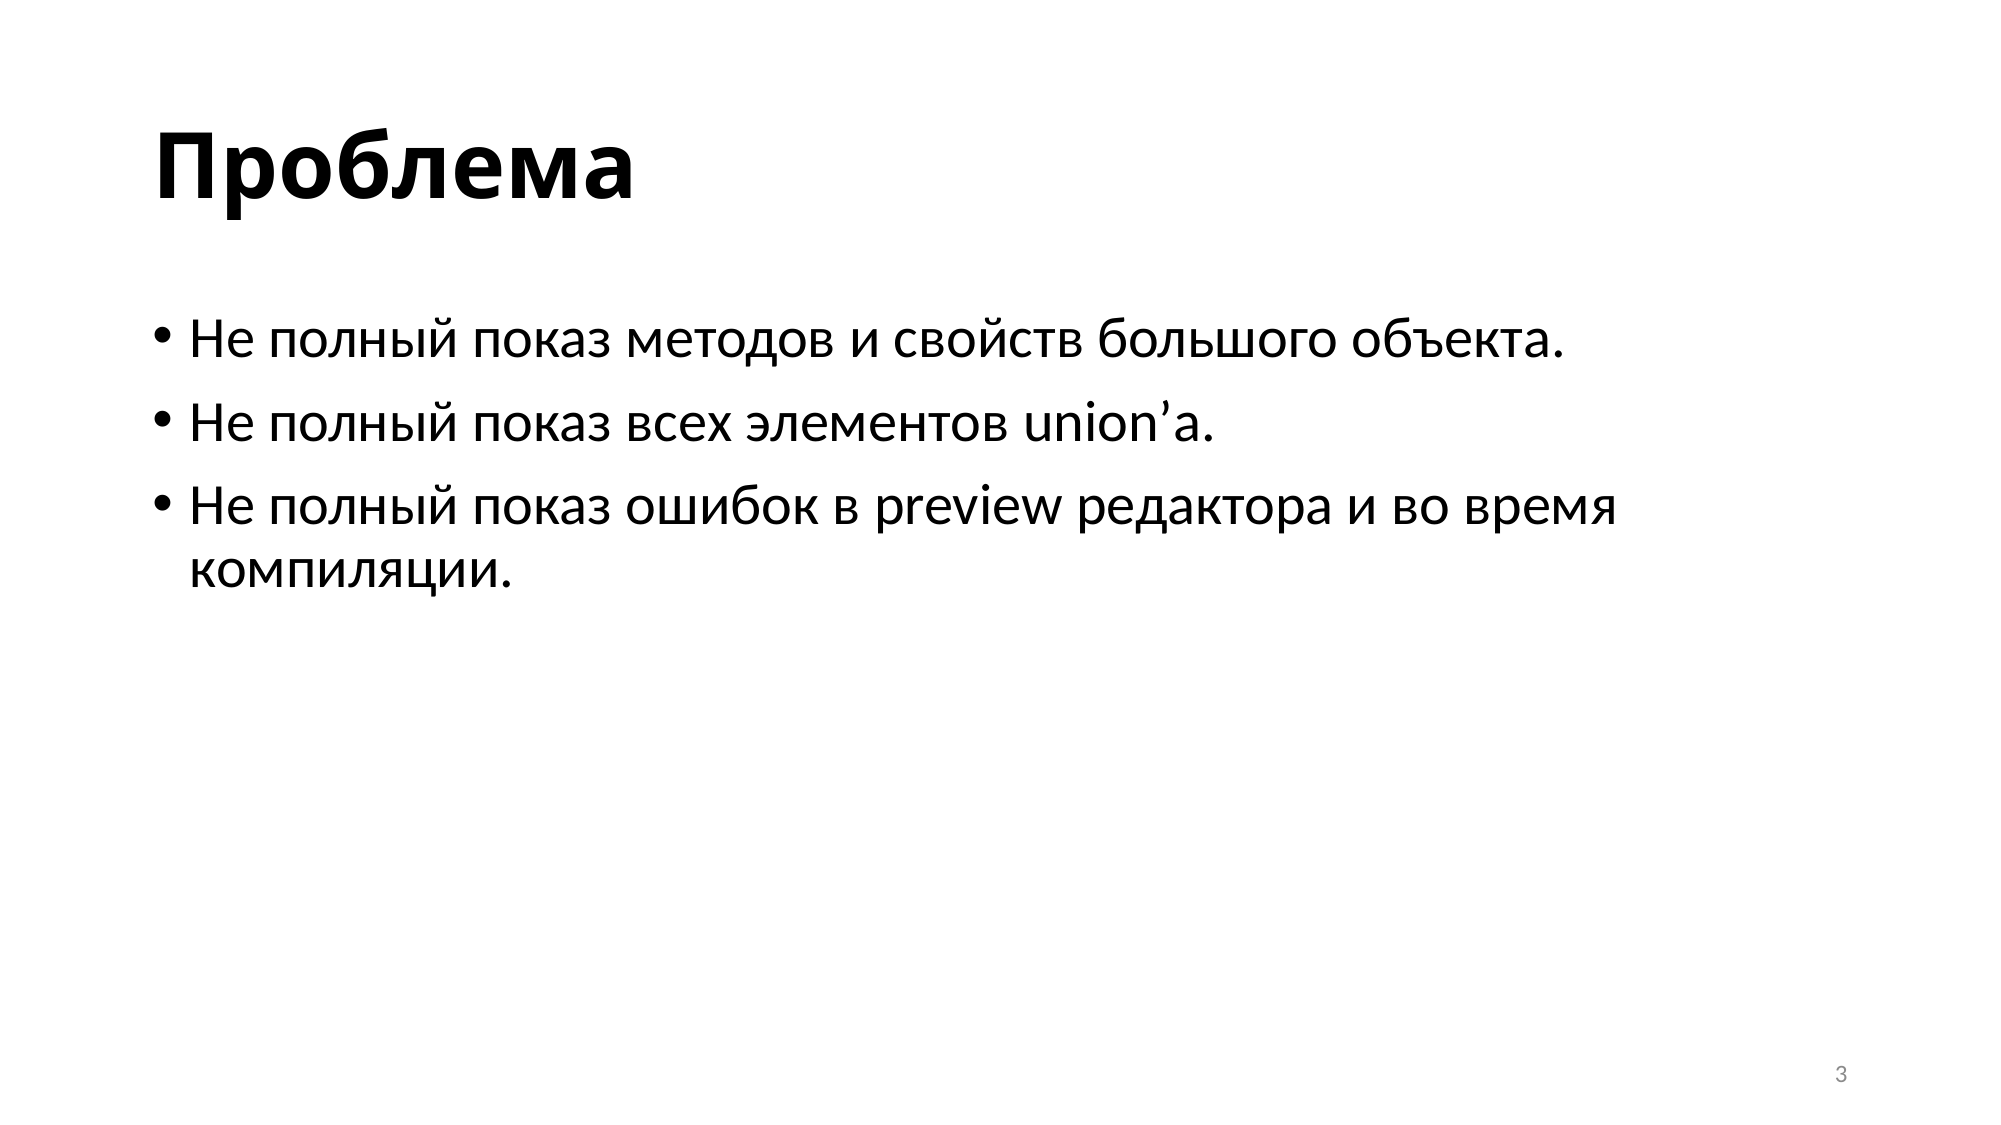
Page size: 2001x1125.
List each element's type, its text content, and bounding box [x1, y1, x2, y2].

list Не полный показ методов и свойств большого объекта. Не полный показ всех элементов union’а. Не полный показ ошибок в preview редактора и во время компиляции. [137, 299, 1863, 1014]
slide_number 3 [1412, 1042, 1863, 1103]
title Проблема [137, 59, 1863, 278]
